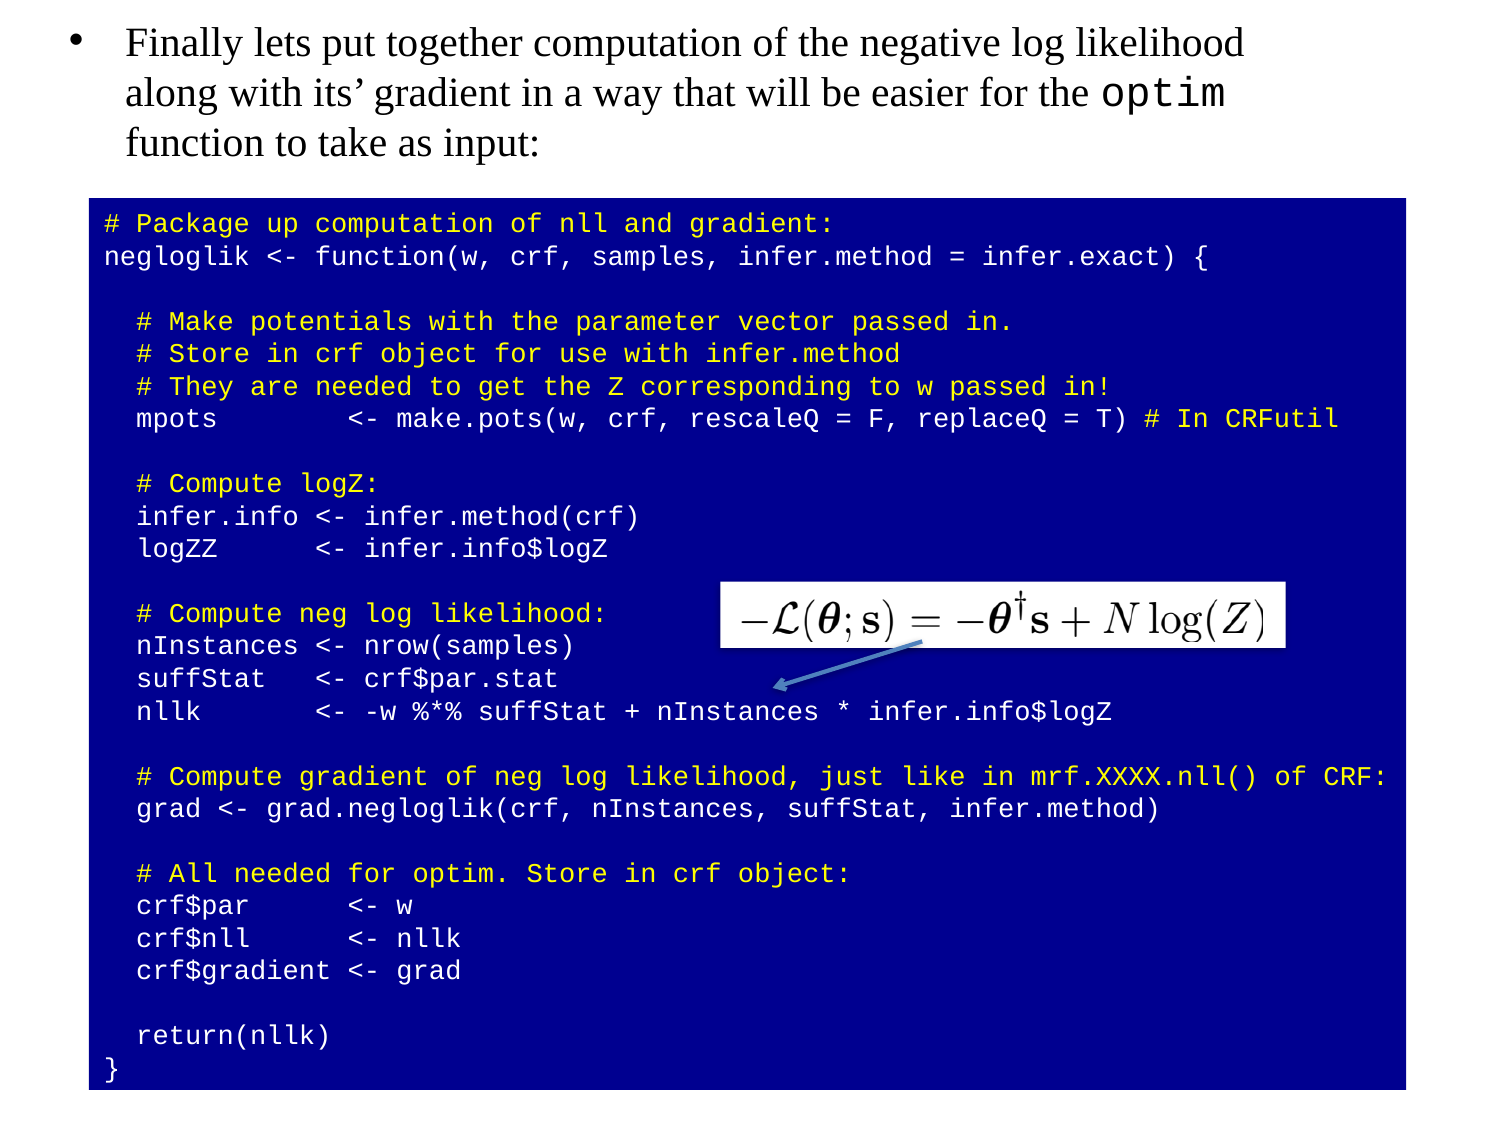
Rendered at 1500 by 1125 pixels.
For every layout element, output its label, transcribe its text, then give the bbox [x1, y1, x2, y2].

text_box Finally lets put together computation of the negative log likelihood along with its’ gradient in a way that will be easier for the optim function to take as input: [53, 6, 1334, 191]
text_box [772, 641, 923, 689]
text_box # Package up computation of nll and gradient: negloglik <- function(w, crf, samples, infer.method = infer.exact) { # Make potentials with the parameter vector passed in. # Store in crf object for use with infer.method # They are needed to get the Z corresponding to w passed in! mpots <- make.pots(w, crf, rescaleQ = F, replaceQ = T) # In CRFutil # Compute logZ: infer.info <- infer.method(crf) logZZ <- infer.info$logZ # Compute neg log likelihood: nInstances <- nrow(samples) suffStat <- crf$par.stat nllk <- -w %*% suffStat + nInstances * infer.info$logZ # Compute gradient of neg log likelihood, just like in mrf.XXXX.nll() of CRF: grad <- grad.negloglik(crf, nInstances, suffStat, infer.method) # All needed for optim. Store in crf object: crf$par <- w crf$nll <- nllk crf$gradient <- grad return(nllk) } [88, 198, 1407, 1090]
picture [739, 590, 1264, 642]
text_box [720, 581, 1286, 649]
